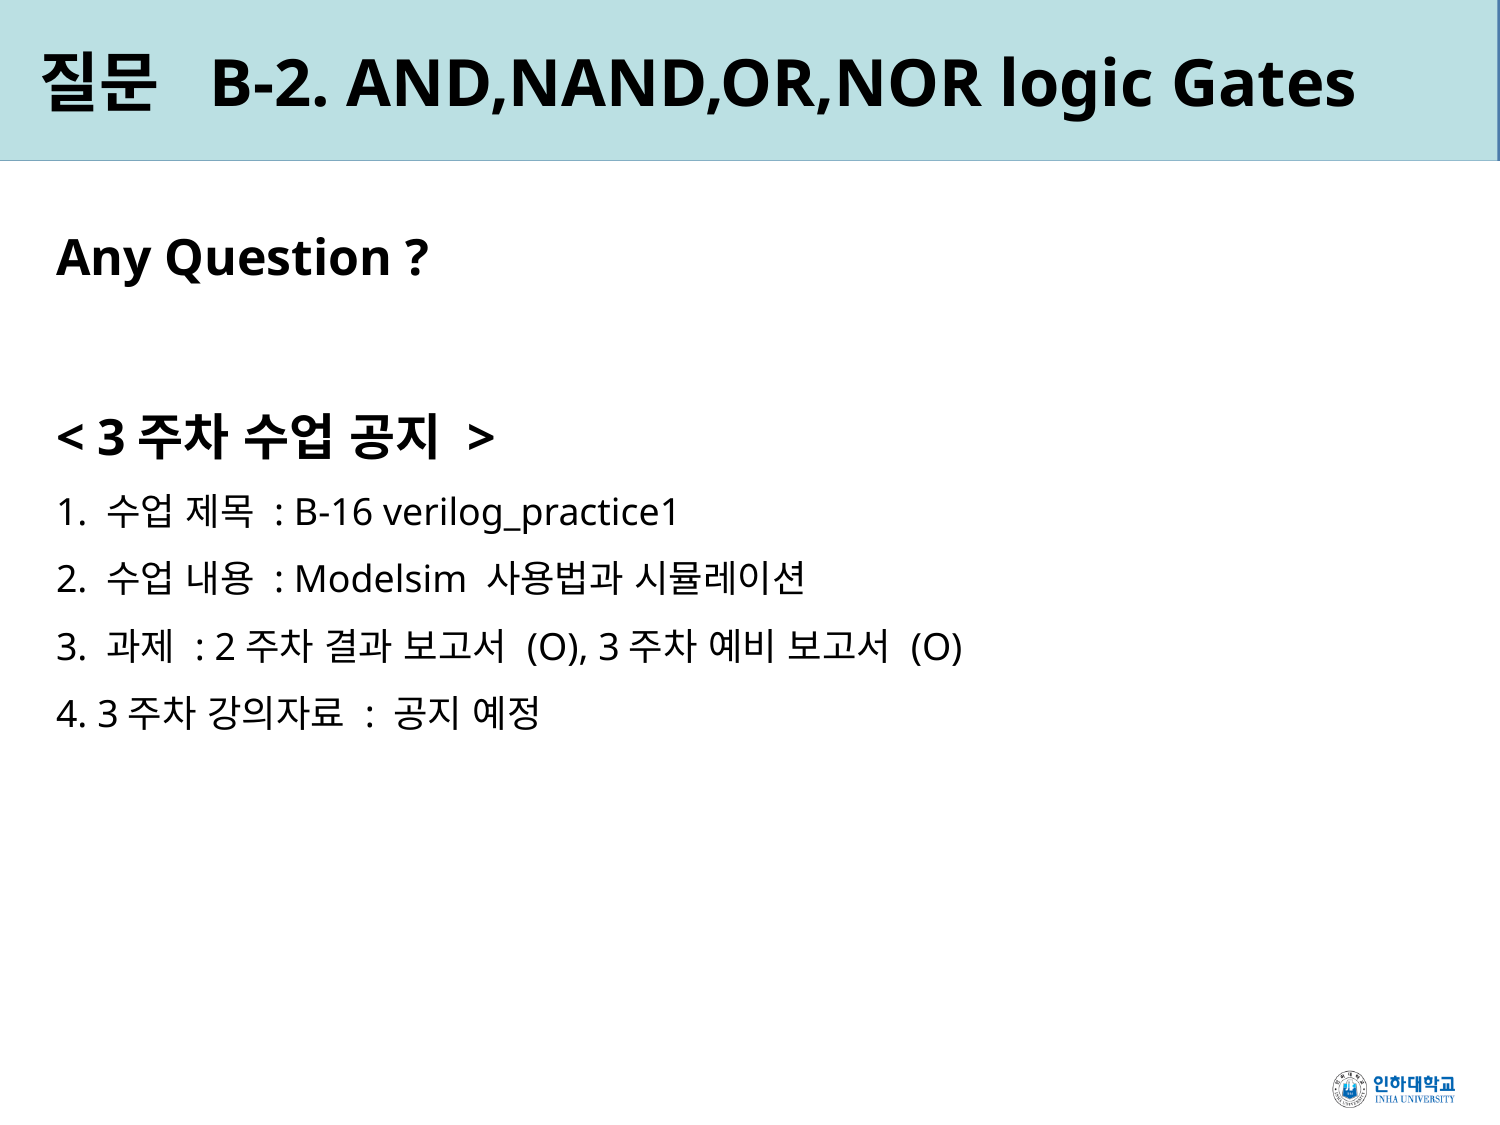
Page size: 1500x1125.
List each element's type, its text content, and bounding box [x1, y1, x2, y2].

text_box 질문 B-2. AND,NAND,OR,NOR logic Gates [24, 25, 1375, 136]
text_box Any Question ? < 3주차 수업 공지 > 1. 수업 제목 : B-16 verilog_practice1 2. 수업 내용 : Modelsim 사용법과 시뮬레이션 3. 과제 : 2주차 결과 보고서 (O), 3주차 예비 보고서 (O) 4. 3주차 강의자료 : 공지 예정 [41, 187, 1152, 743]
picture [1328, 1066, 1459, 1112]
text_box [0, 0, 1498, 161]
